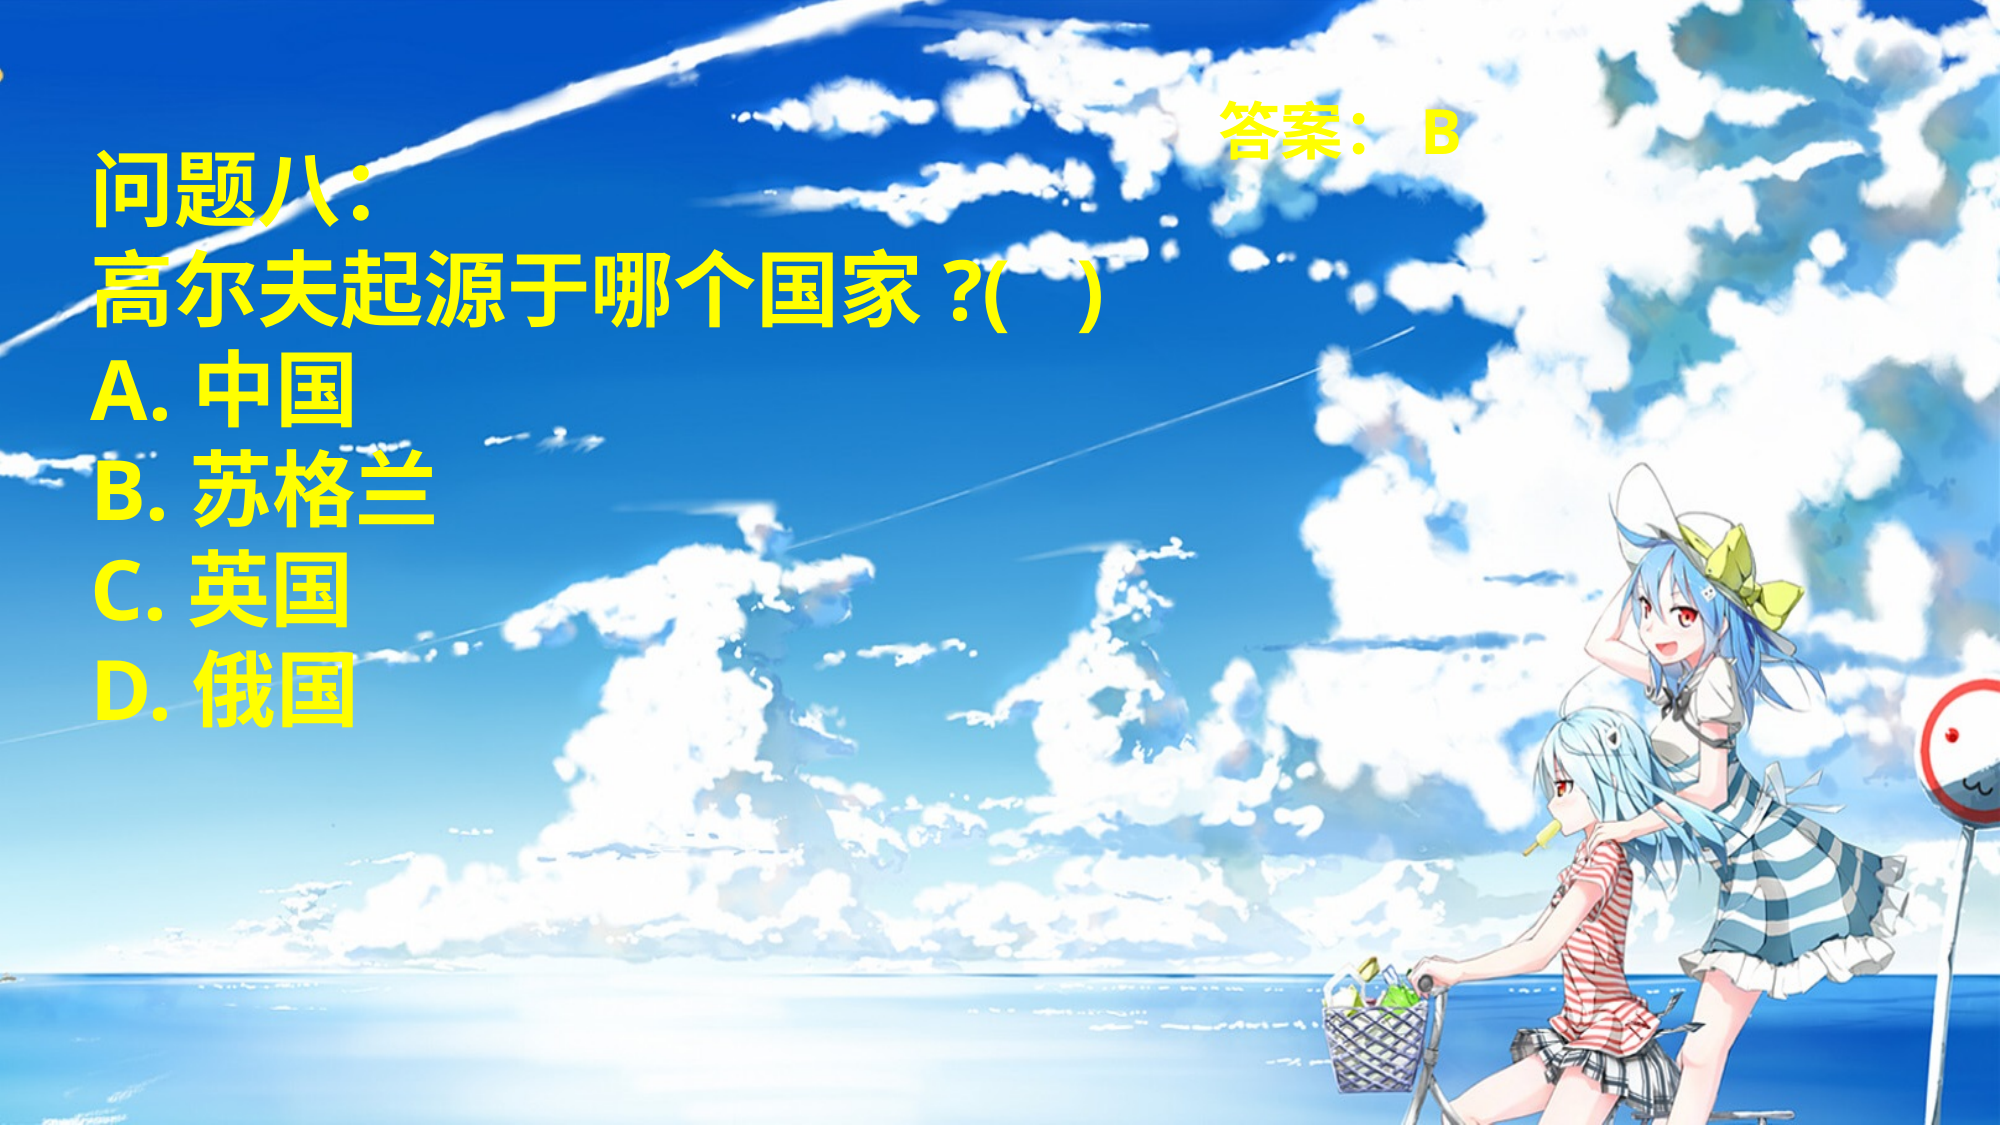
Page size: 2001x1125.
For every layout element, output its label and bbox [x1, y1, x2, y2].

list [0, 0, 2000, 1125]
